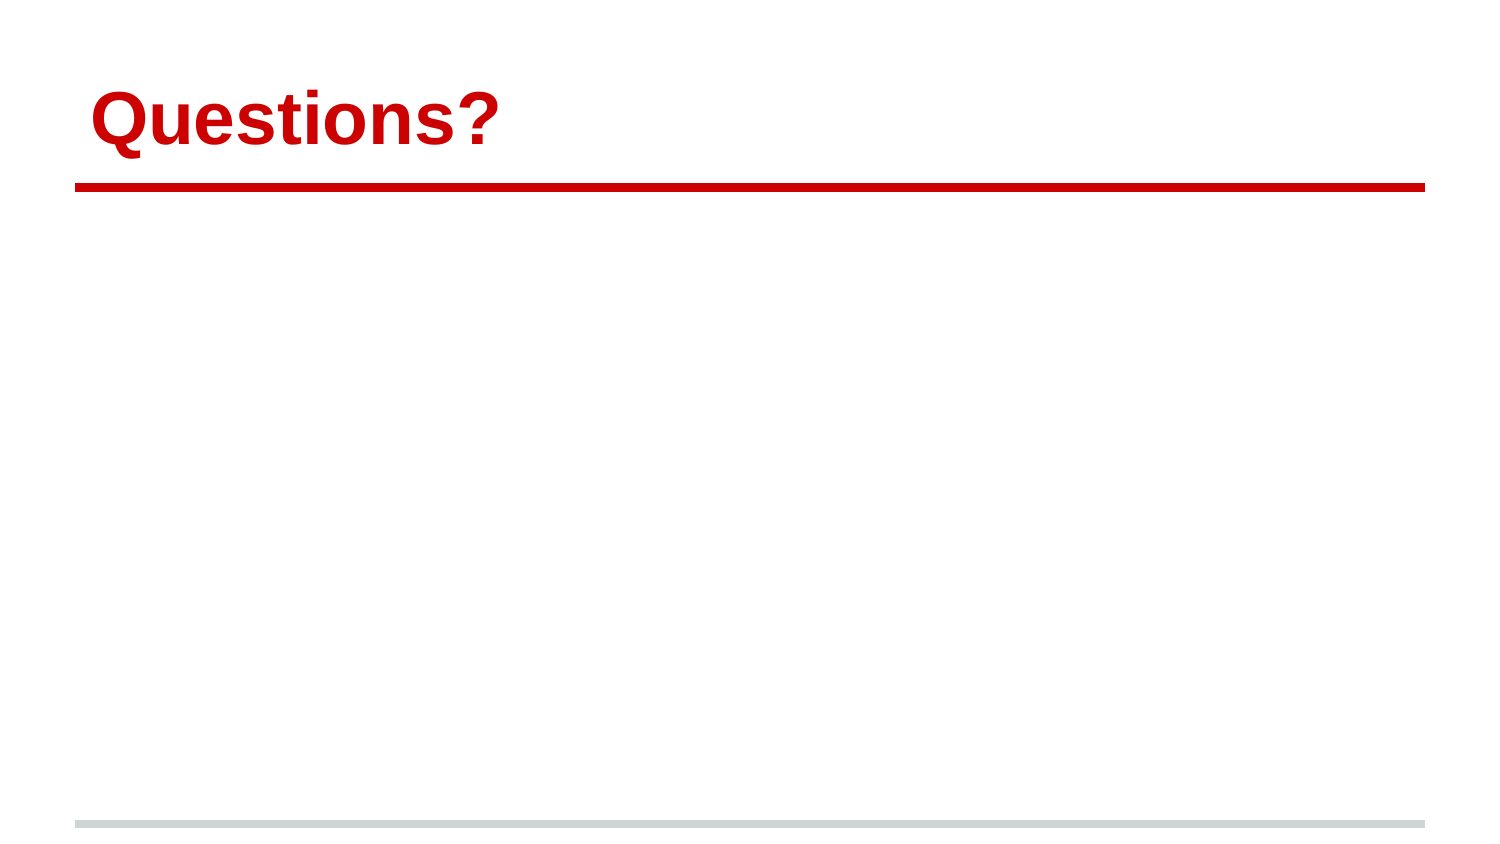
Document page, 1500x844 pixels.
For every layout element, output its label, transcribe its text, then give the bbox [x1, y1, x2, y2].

title Questions? [75, 33, 1425, 175]
